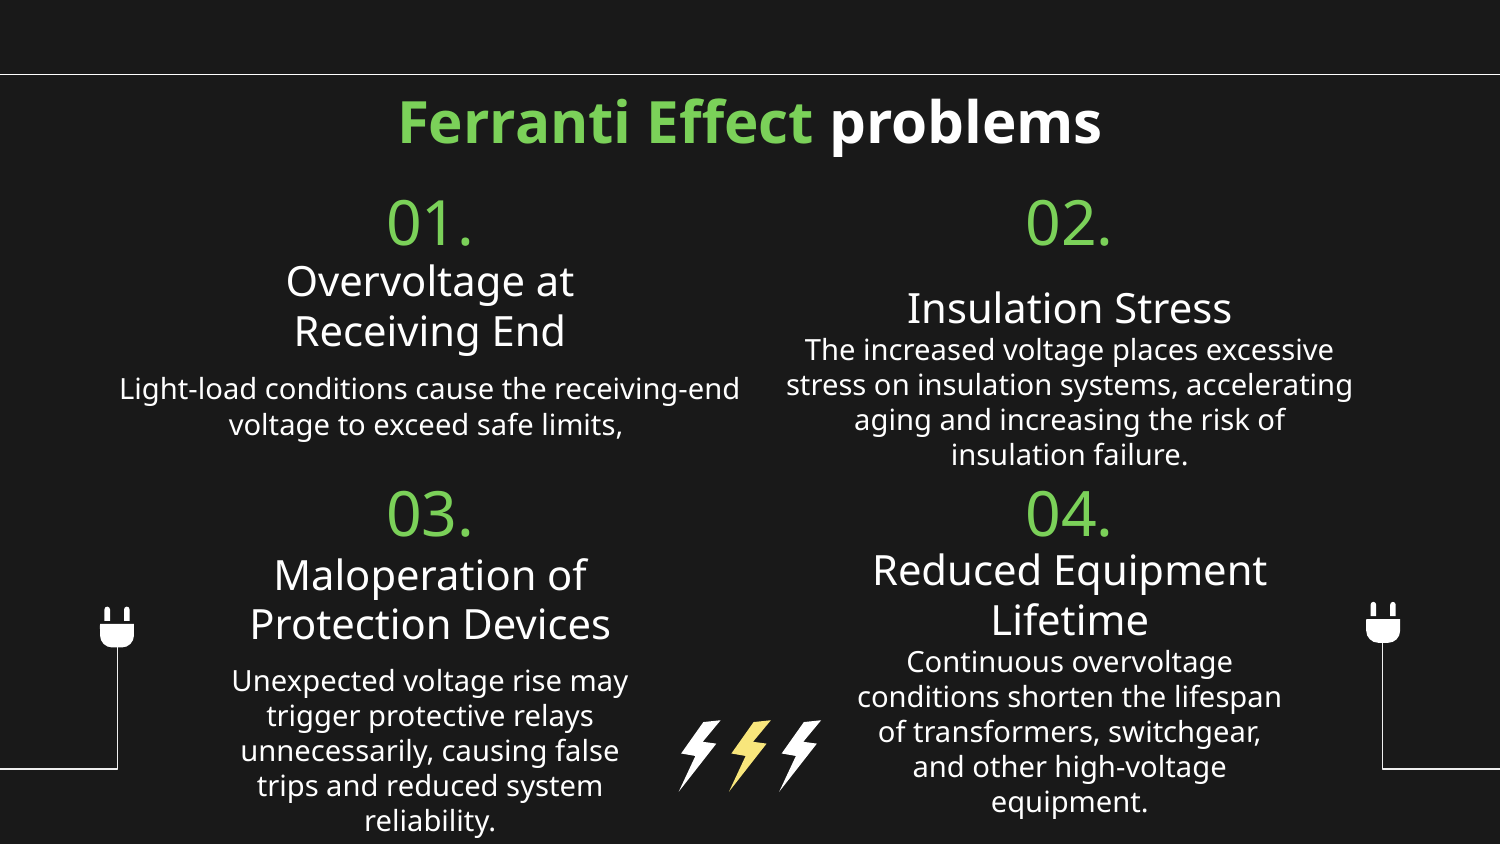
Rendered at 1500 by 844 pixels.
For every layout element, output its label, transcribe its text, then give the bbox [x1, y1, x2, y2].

title 02. [965, 186, 1175, 254]
subtitle The increased voltage places excessive stress on insulation systems, accelerating aging and increasing the risk of insulation failure. [767, 361, 1372, 442]
subtitle Unexpected voltage rise may trigger protective relays unnecessarily, causing false trips and reduced system reliability. [194, 709, 667, 790]
title Reduced Equipment Lifetime [839, 550, 1300, 637]
title Insulation Stress [878, 263, 1262, 351]
title Ferranti Effect problems [118, 82, 1382, 167]
title 01. [325, 186, 535, 254]
title Overvoltage at Receiving End [179, 261, 681, 349]
title Maloperation of Protection Devices [208, 555, 652, 642]
subtitle Continuous overvoltage conditions shorten the lifespan of transformers, switchgear, and other high-voltage equipment. [833, 691, 1306, 771]
title 04. [965, 477, 1175, 546]
title 03. [325, 477, 535, 546]
subtitle Light-load conditions cause the receiving-end voltage to exceed safe limits, [87, 351, 773, 461]
